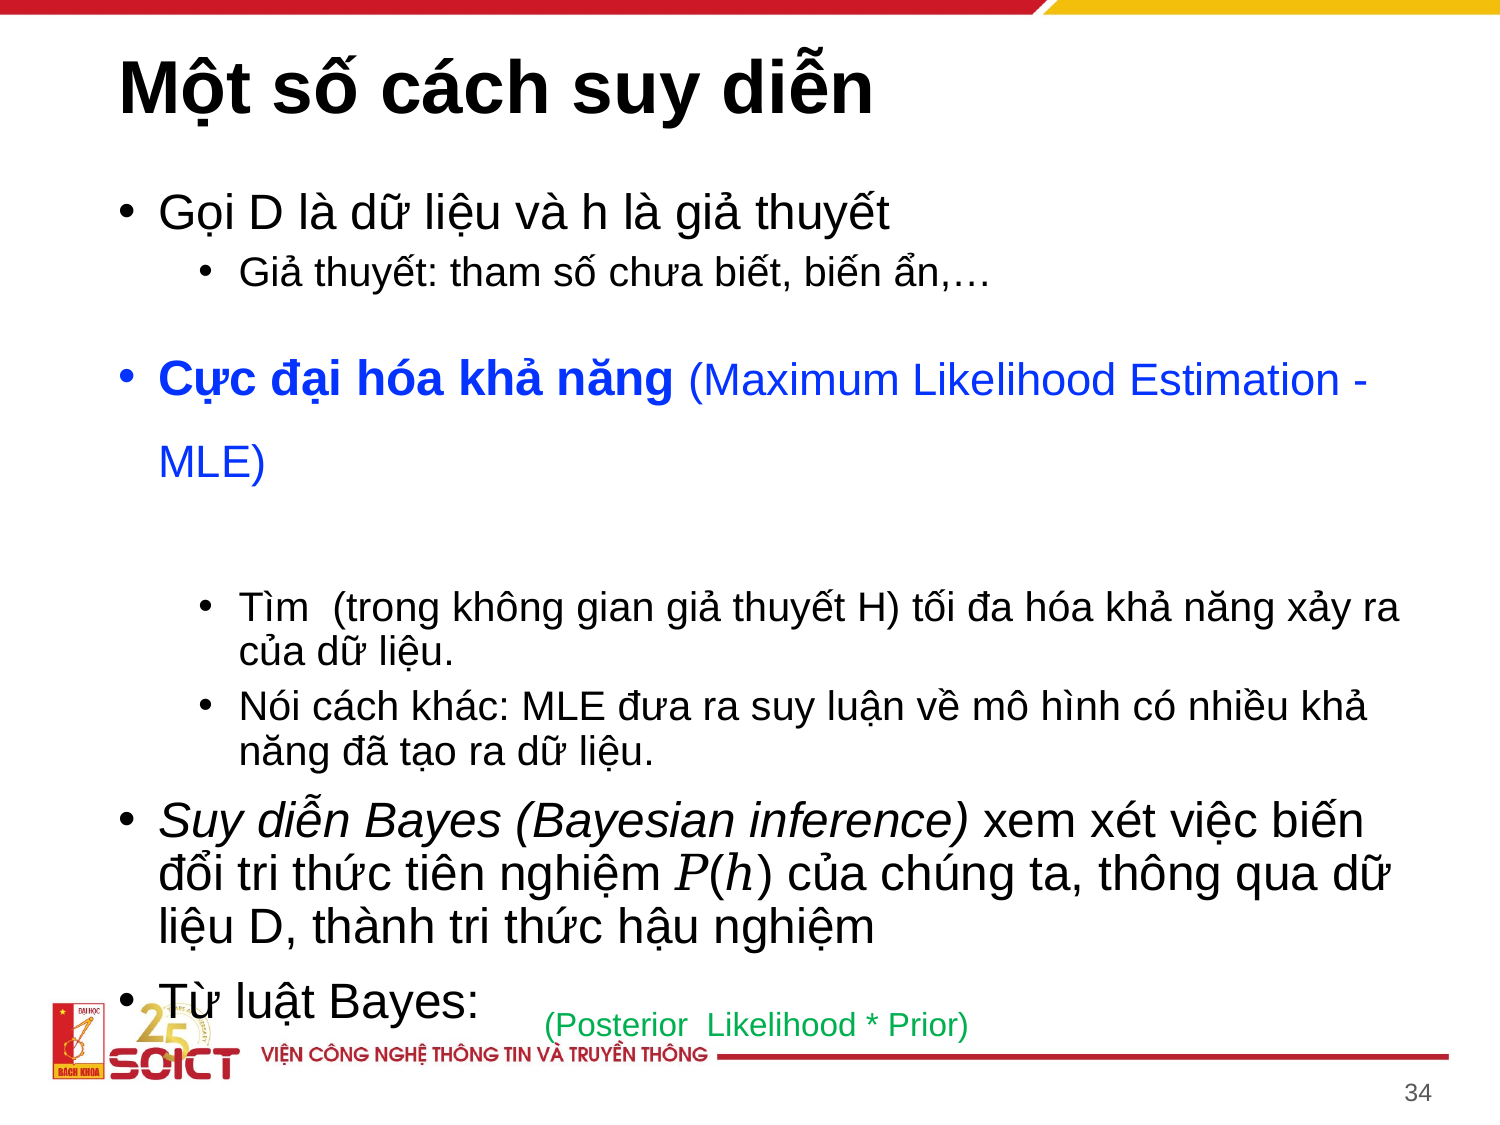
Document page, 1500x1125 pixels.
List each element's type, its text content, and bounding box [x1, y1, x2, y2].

title Một số cách suy diễn [103, 24, 1448, 155]
slide_number 34 [1259, 1062, 1448, 1122]
picture [0, 0, 1500, 1125]
